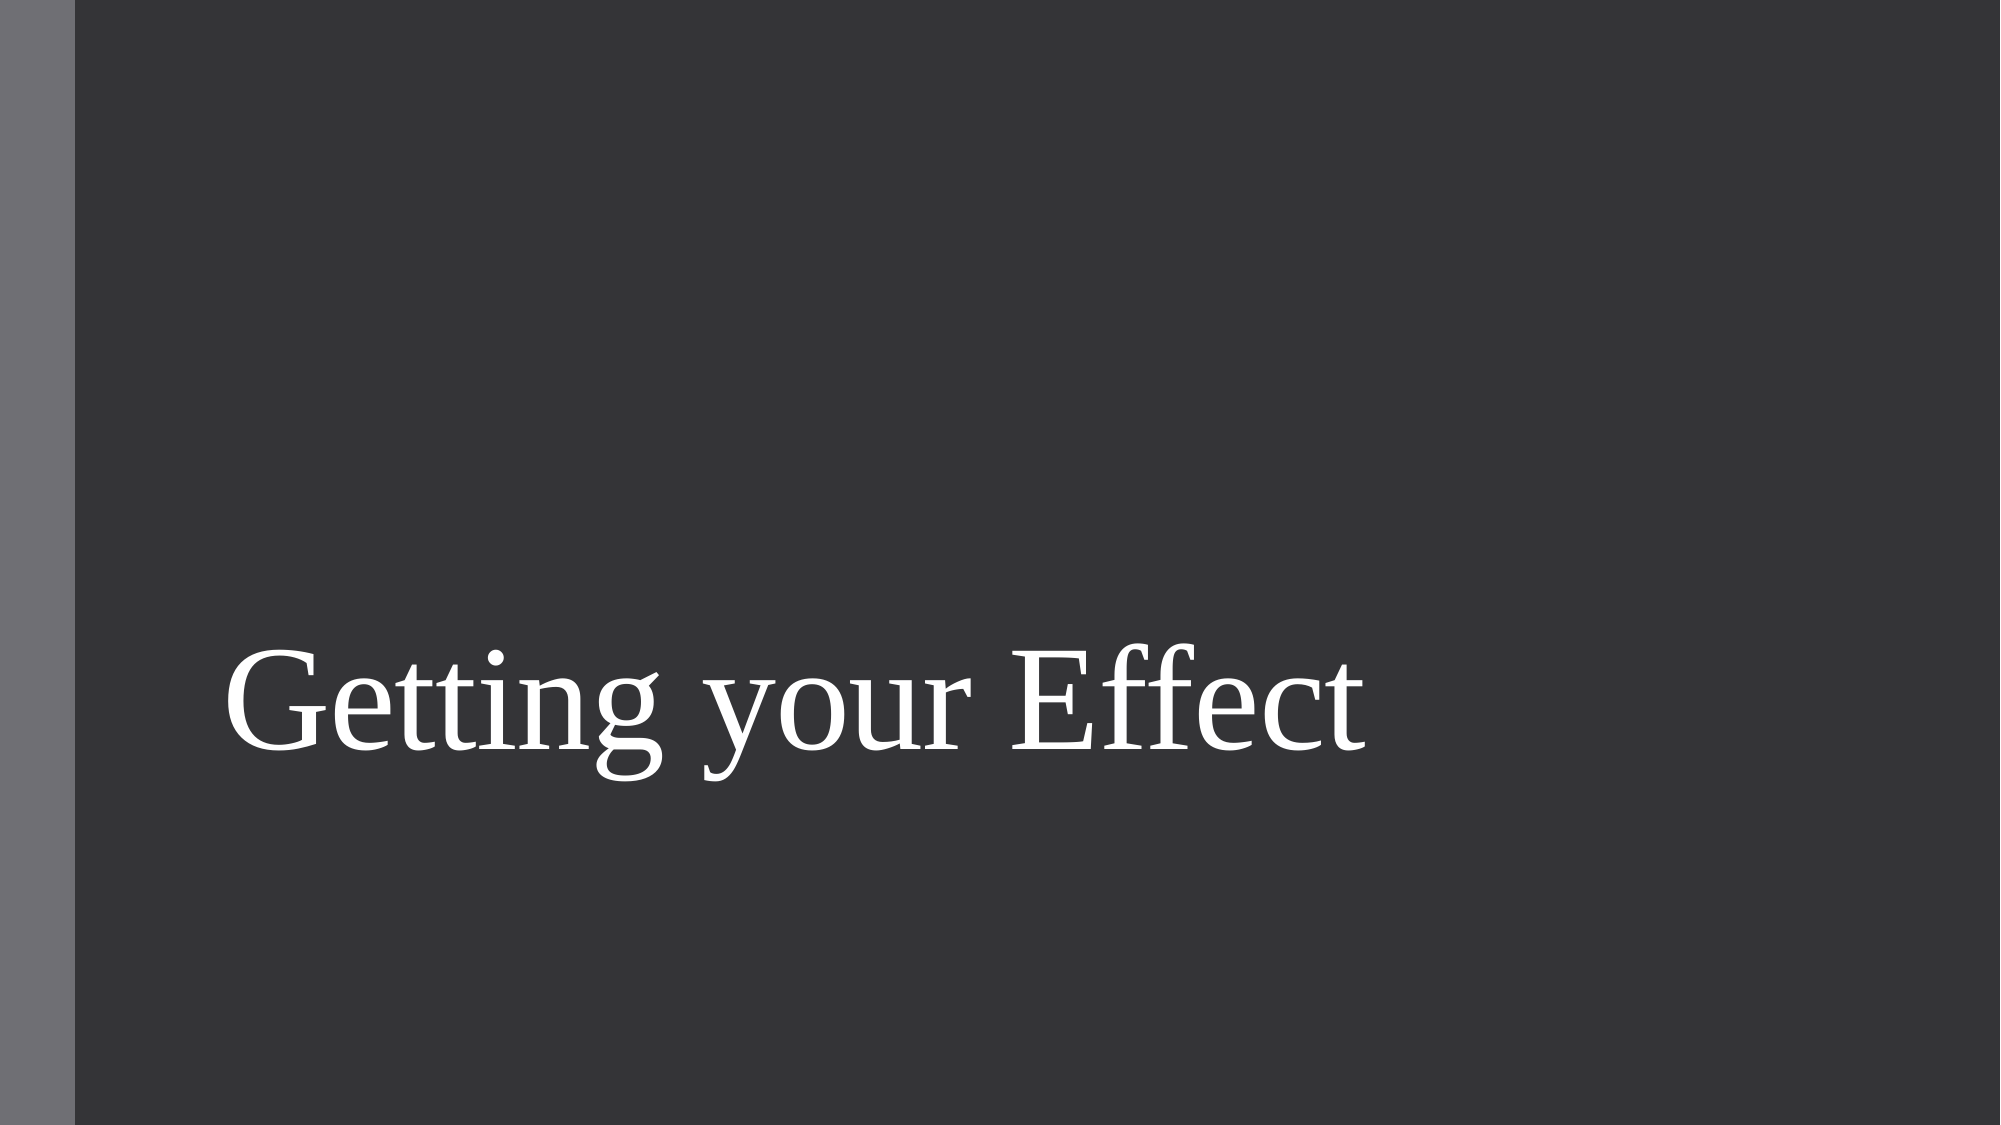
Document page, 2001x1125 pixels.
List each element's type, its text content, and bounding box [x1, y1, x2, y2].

title Getting your Effect [206, 124, 1752, 788]
